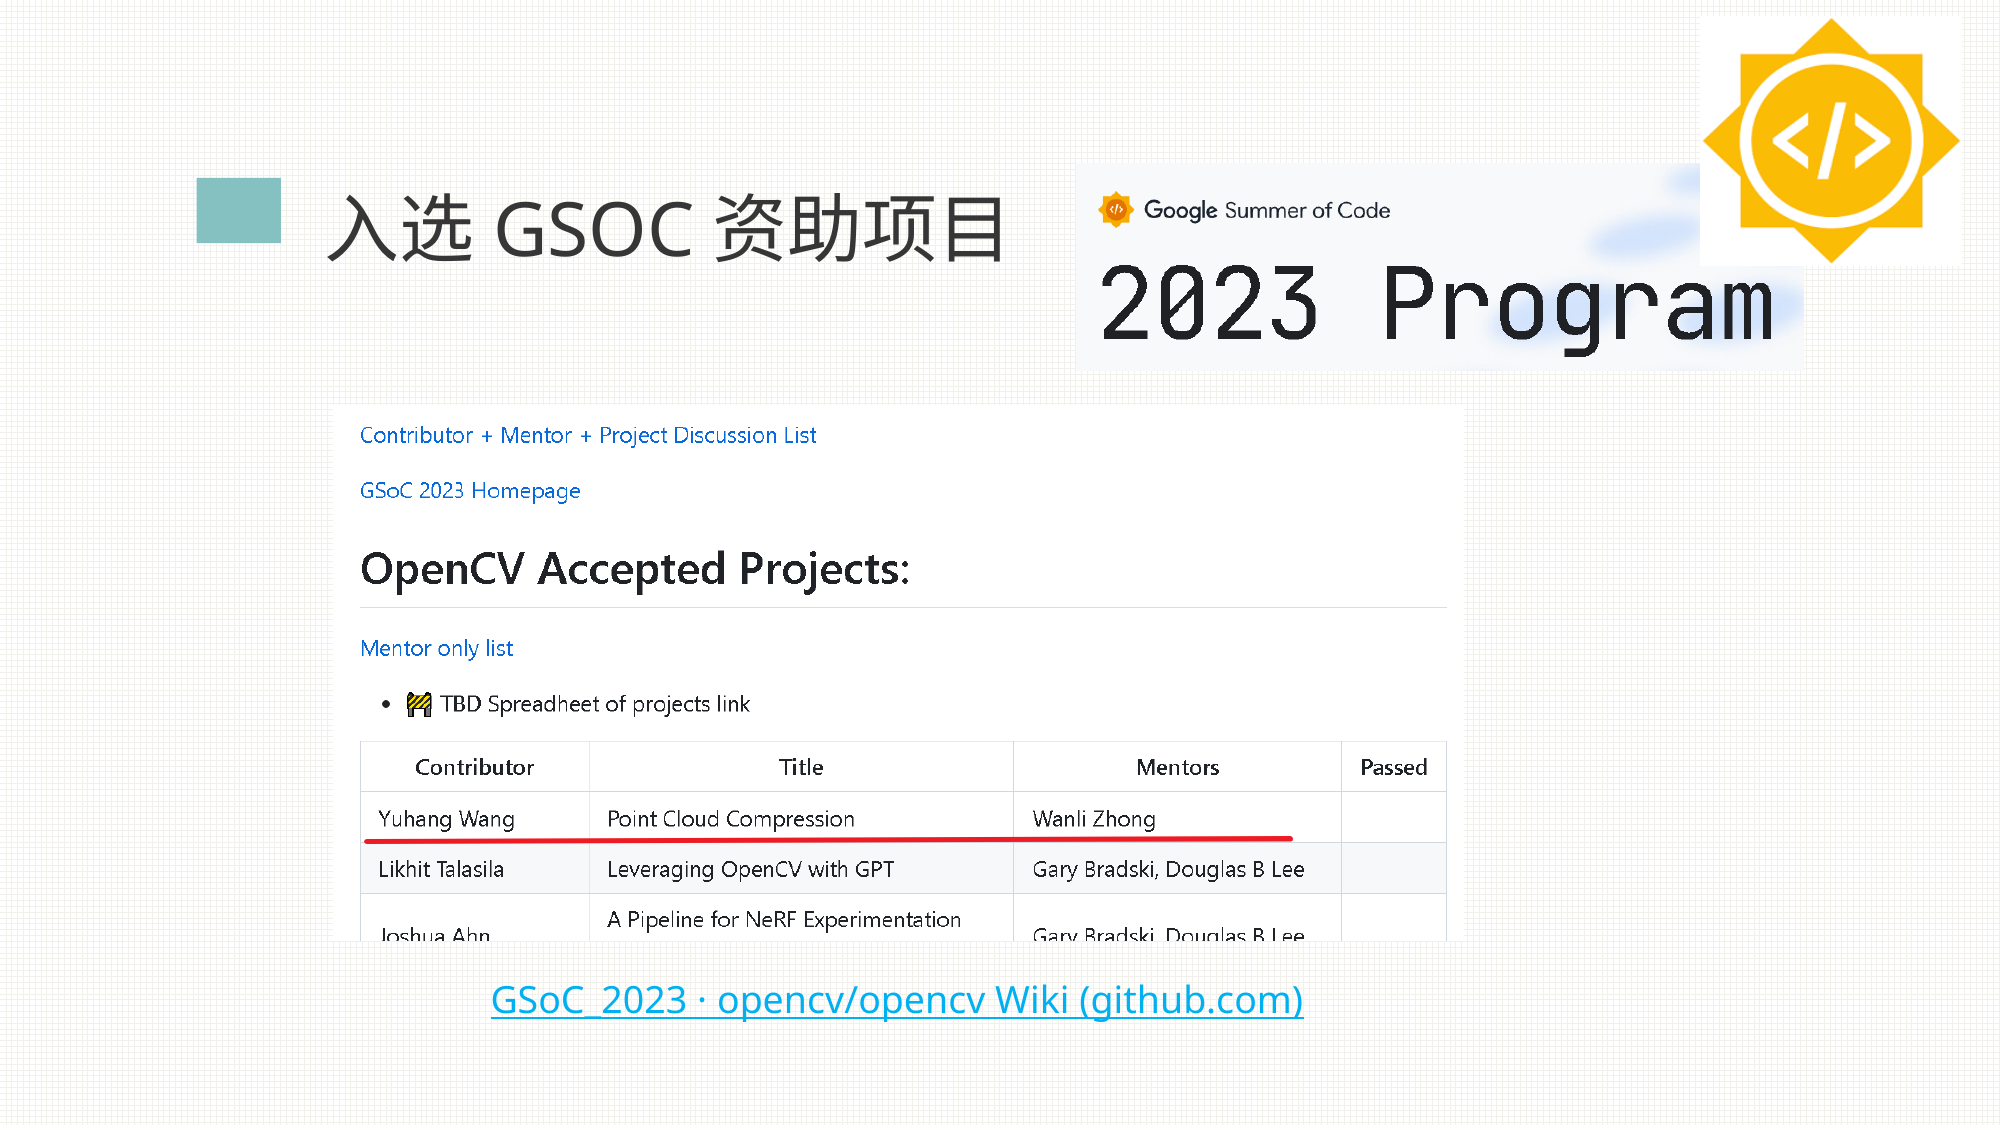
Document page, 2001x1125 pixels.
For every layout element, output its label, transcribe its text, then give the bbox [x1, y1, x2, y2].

picture [1076, 16, 1962, 371]
text_box GSoC_2023 · opencv/opencv Wiki (github.com) [475, 968, 1476, 1035]
text_box 入选GSOC资助项目 [310, 128, 1487, 279]
text_box [196, 177, 282, 244]
picture [333, 405, 1464, 941]
